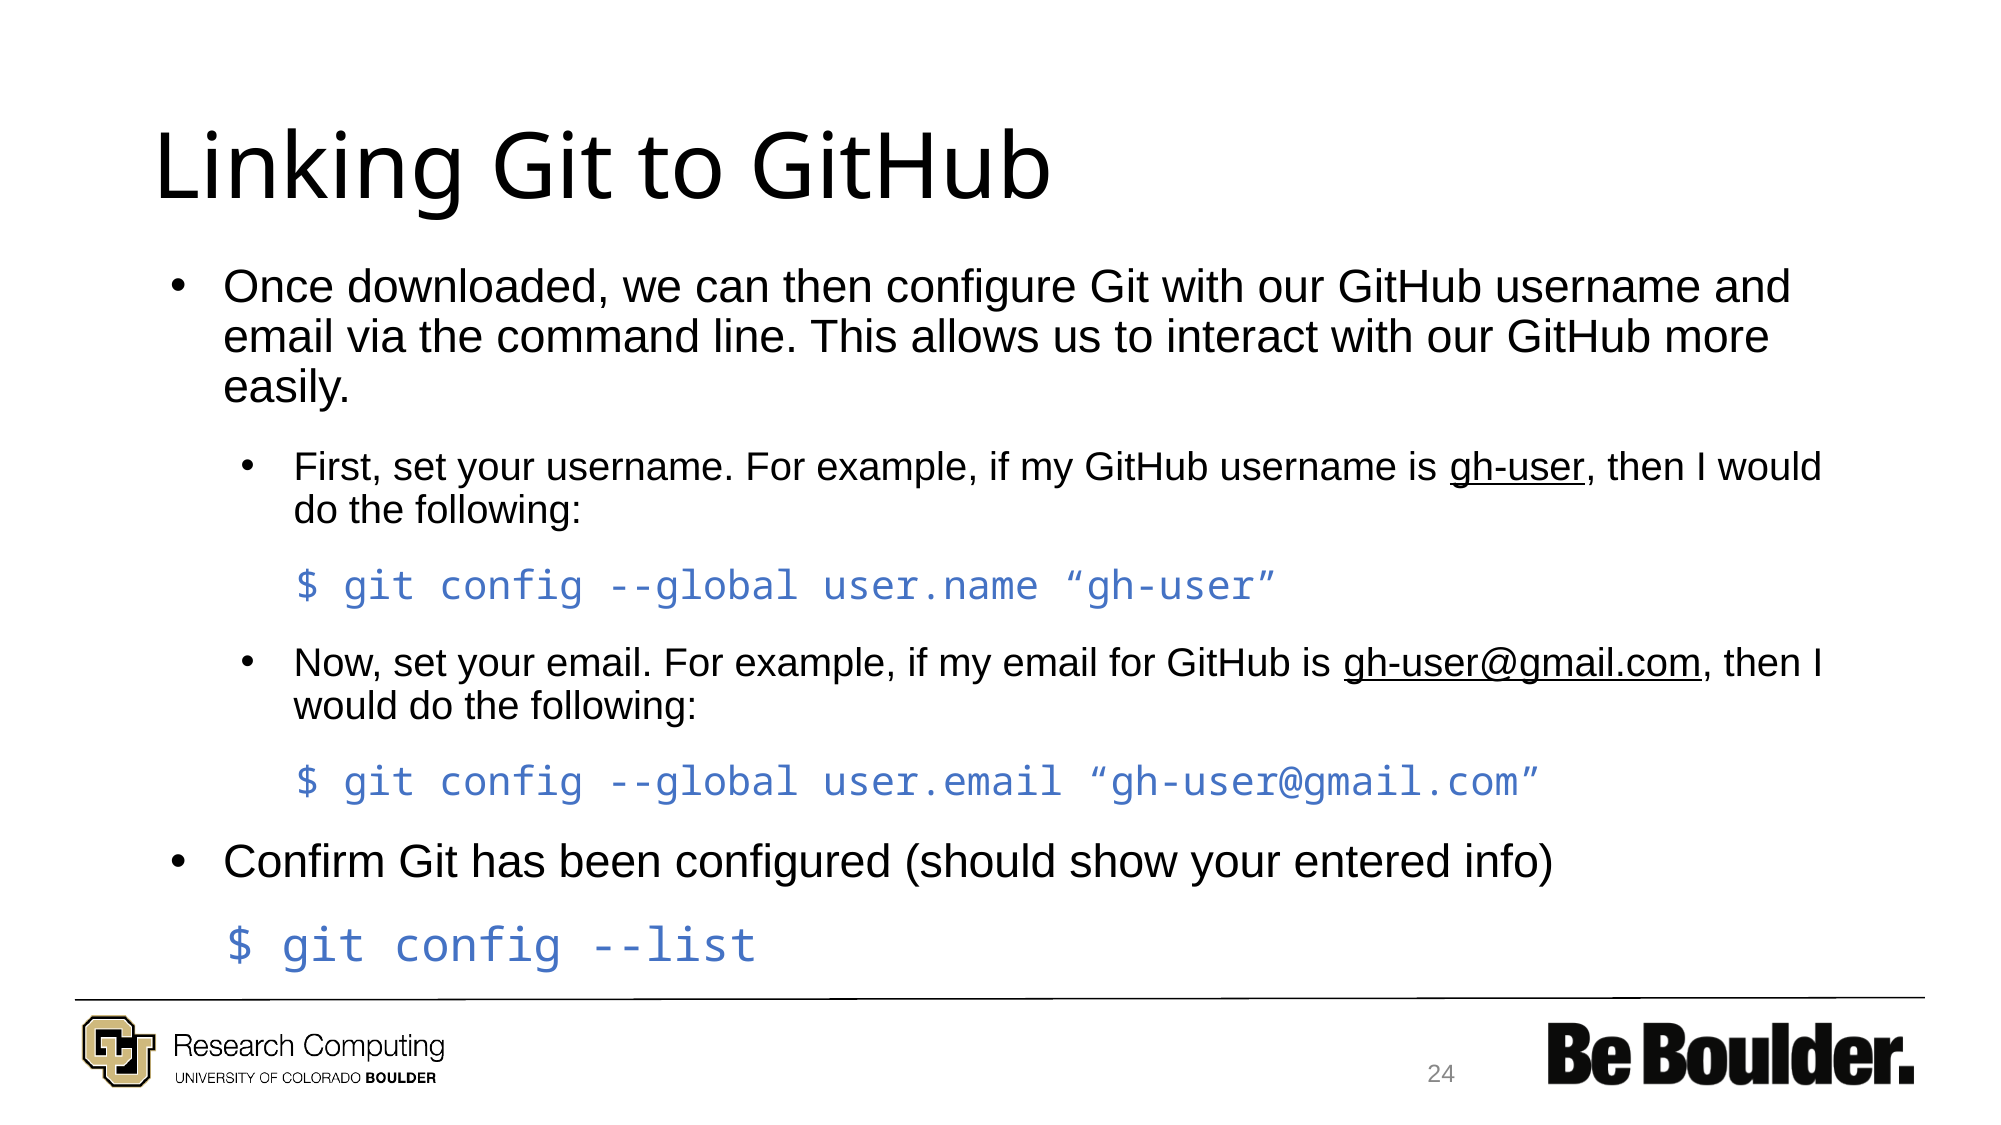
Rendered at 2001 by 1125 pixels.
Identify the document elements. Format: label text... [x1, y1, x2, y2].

picture [1524, 1015, 1938, 1088]
list Once downloaded, we can then configure Git with our GitHub username and email via the command line. This allows us to interact with our GitHub more easily. First, set your username. For example, if my GitHub username is gh-user, then I would do the following: $ git config --global user.name “gh-user” Now, set your email. For example, if my email for GitHub is gh-user@gmail.com, then I would do the following: $ git config --global user.email “gh-user@gmail.com” Confirm Git has been configured (should show your entered info) $ git config --list [137, 254, 1863, 983]
slide_number 24 [1412, 1042, 1525, 1103]
picture [81, 1015, 444, 1088]
title Linking Git to GitHub [137, 59, 1863, 254]
